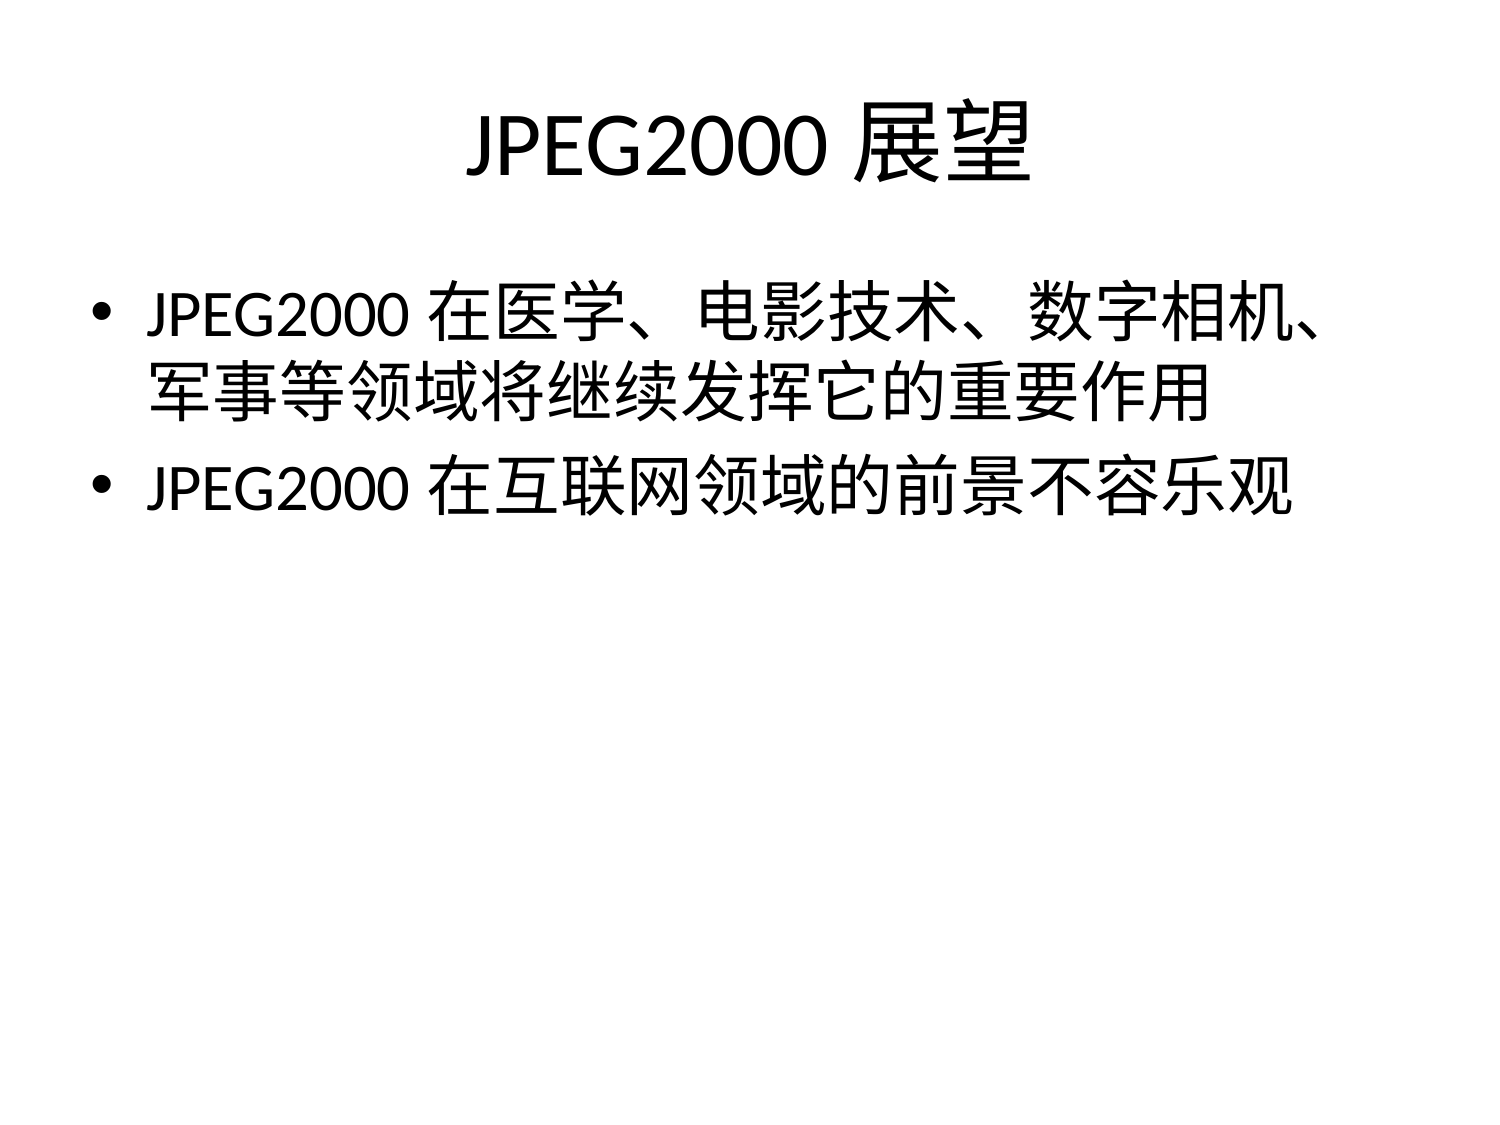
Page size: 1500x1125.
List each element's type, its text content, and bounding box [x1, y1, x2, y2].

title JPEG2000展望 [75, 45, 1425, 233]
list JPEG2000在医学、电影技术、数字相机、军事等领域将继续发挥它的重要作用 JPEG2000在互联网领域的前景不容乐观 [75, 262, 1425, 1005]
